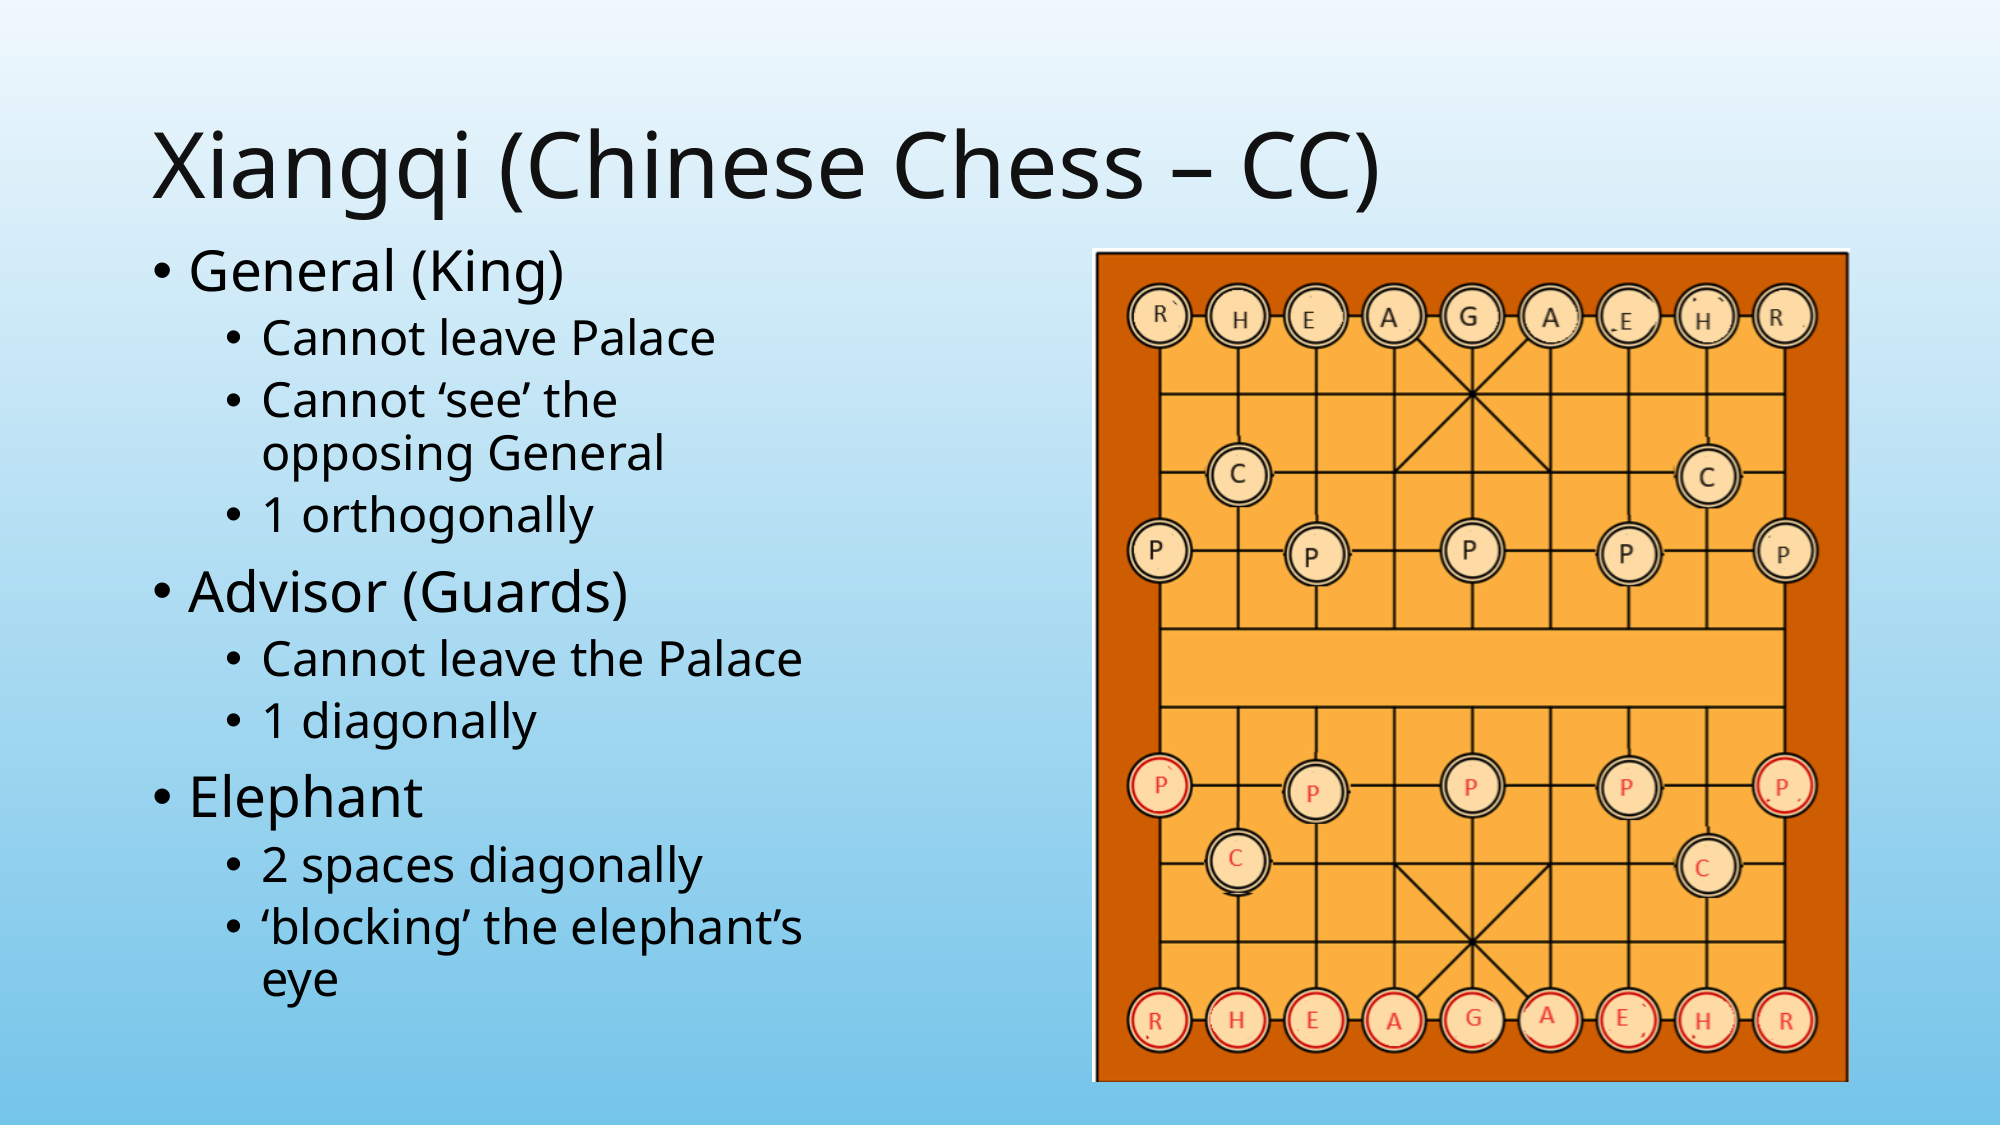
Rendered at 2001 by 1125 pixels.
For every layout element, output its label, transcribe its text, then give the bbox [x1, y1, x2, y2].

list [999, 216, 1850, 339]
picture [1092, 248, 1851, 1082]
title Xiangqi (Chinese Chess – CC) [137, 59, 1863, 278]
list General (King) Cannot leave Palace Cannot ‘see’ the opposing General 1 orthogonally Advisor (Guards) Cannot leave the Palace 1 diagonally Elephant 2 spaces diagonally ‘blocking’ the elephant’s eye [137, 235, 820, 1066]
